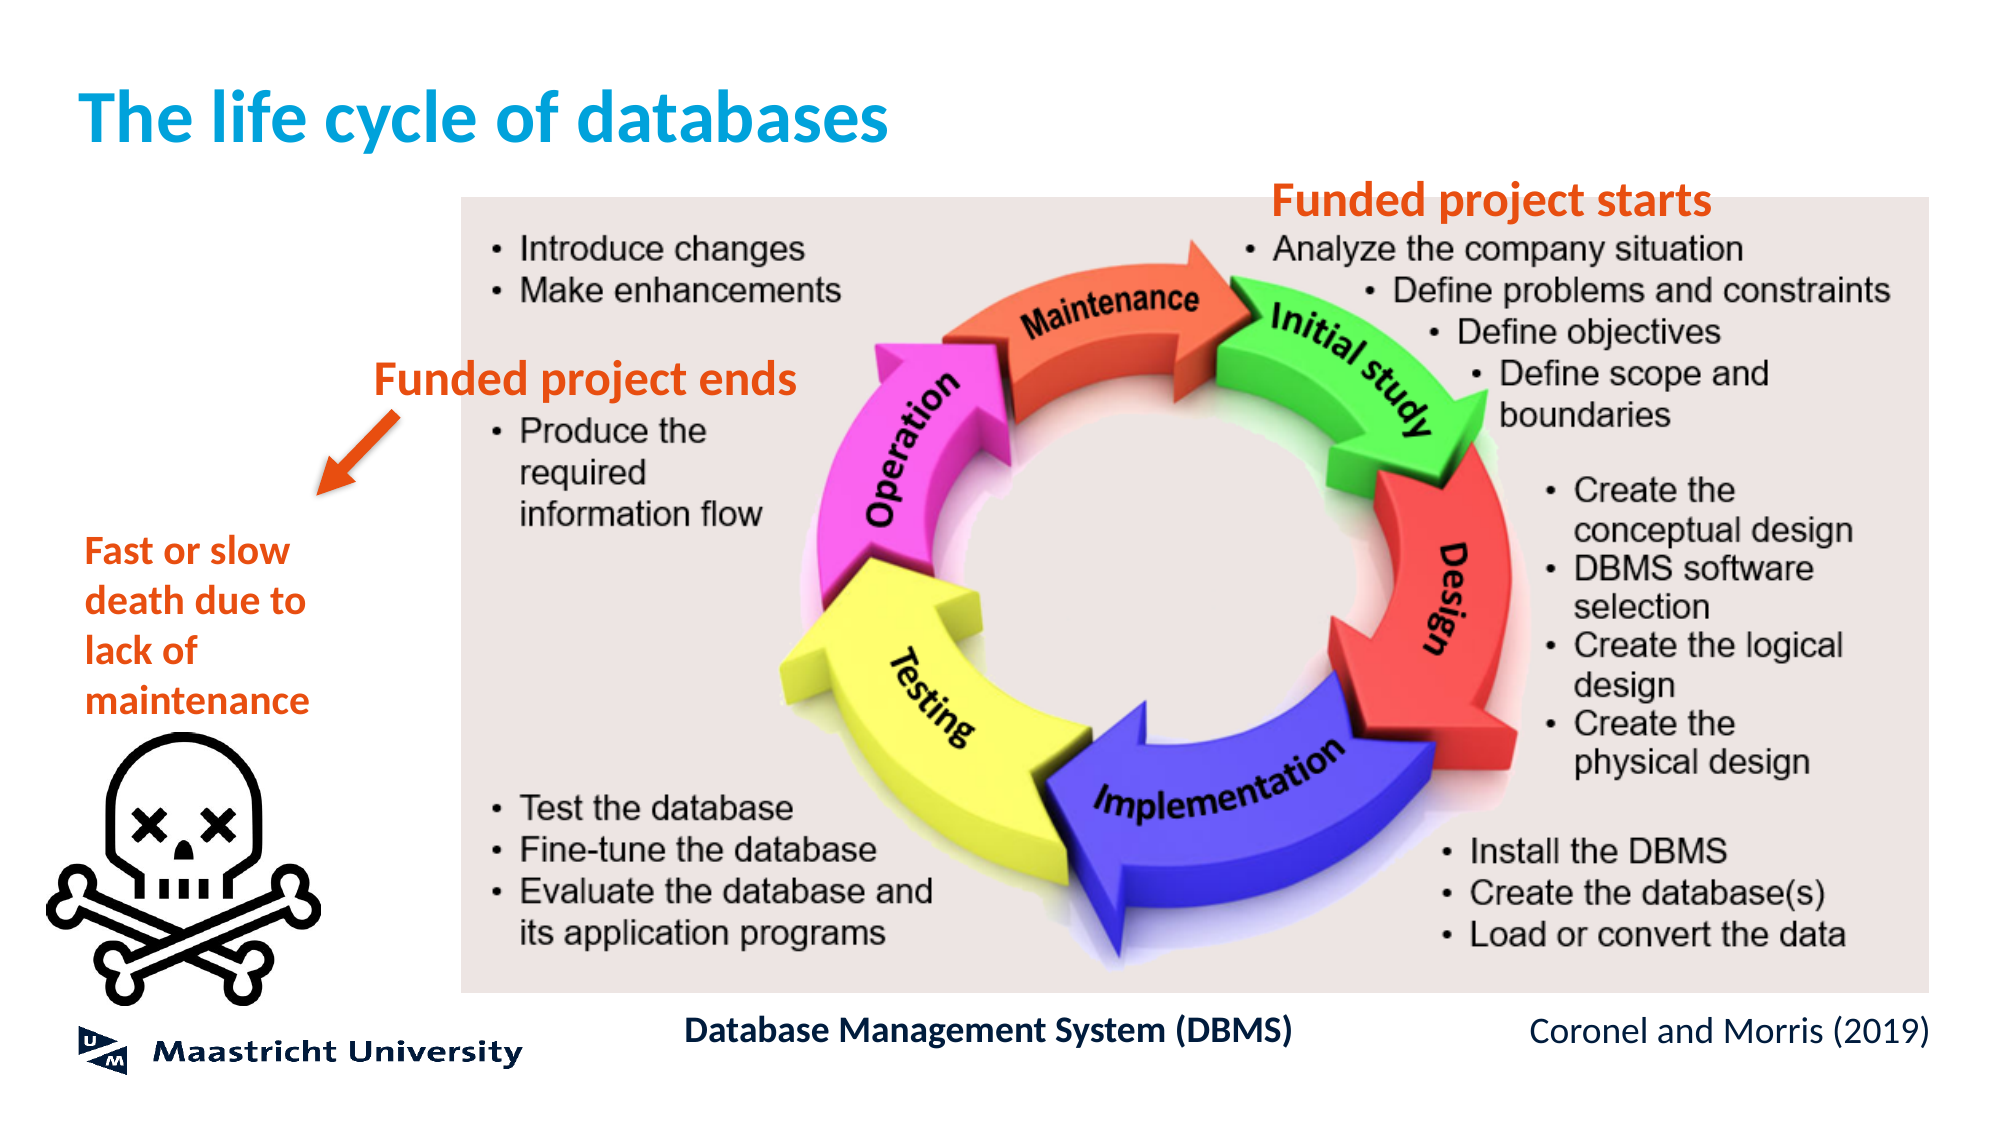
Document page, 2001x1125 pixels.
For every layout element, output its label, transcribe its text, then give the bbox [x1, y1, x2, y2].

title The life cycle of databases [78, 67, 1900, 192]
picture [78, 1012, 540, 1096]
text_box Fast or slow death due to lack of maintenance [69, 515, 357, 730]
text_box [316, 413, 397, 496]
text_box Database Management System (DBMS) [669, 1001, 1310, 1058]
picture [46, 732, 321, 1007]
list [460, 197, 1929, 993]
text_box Funded project ends [358, 337, 455, 413]
text_box Funded project starts [1256, 159, 1728, 196]
text_box Coronel and Morris (2019) [1514, 998, 1946, 1059]
